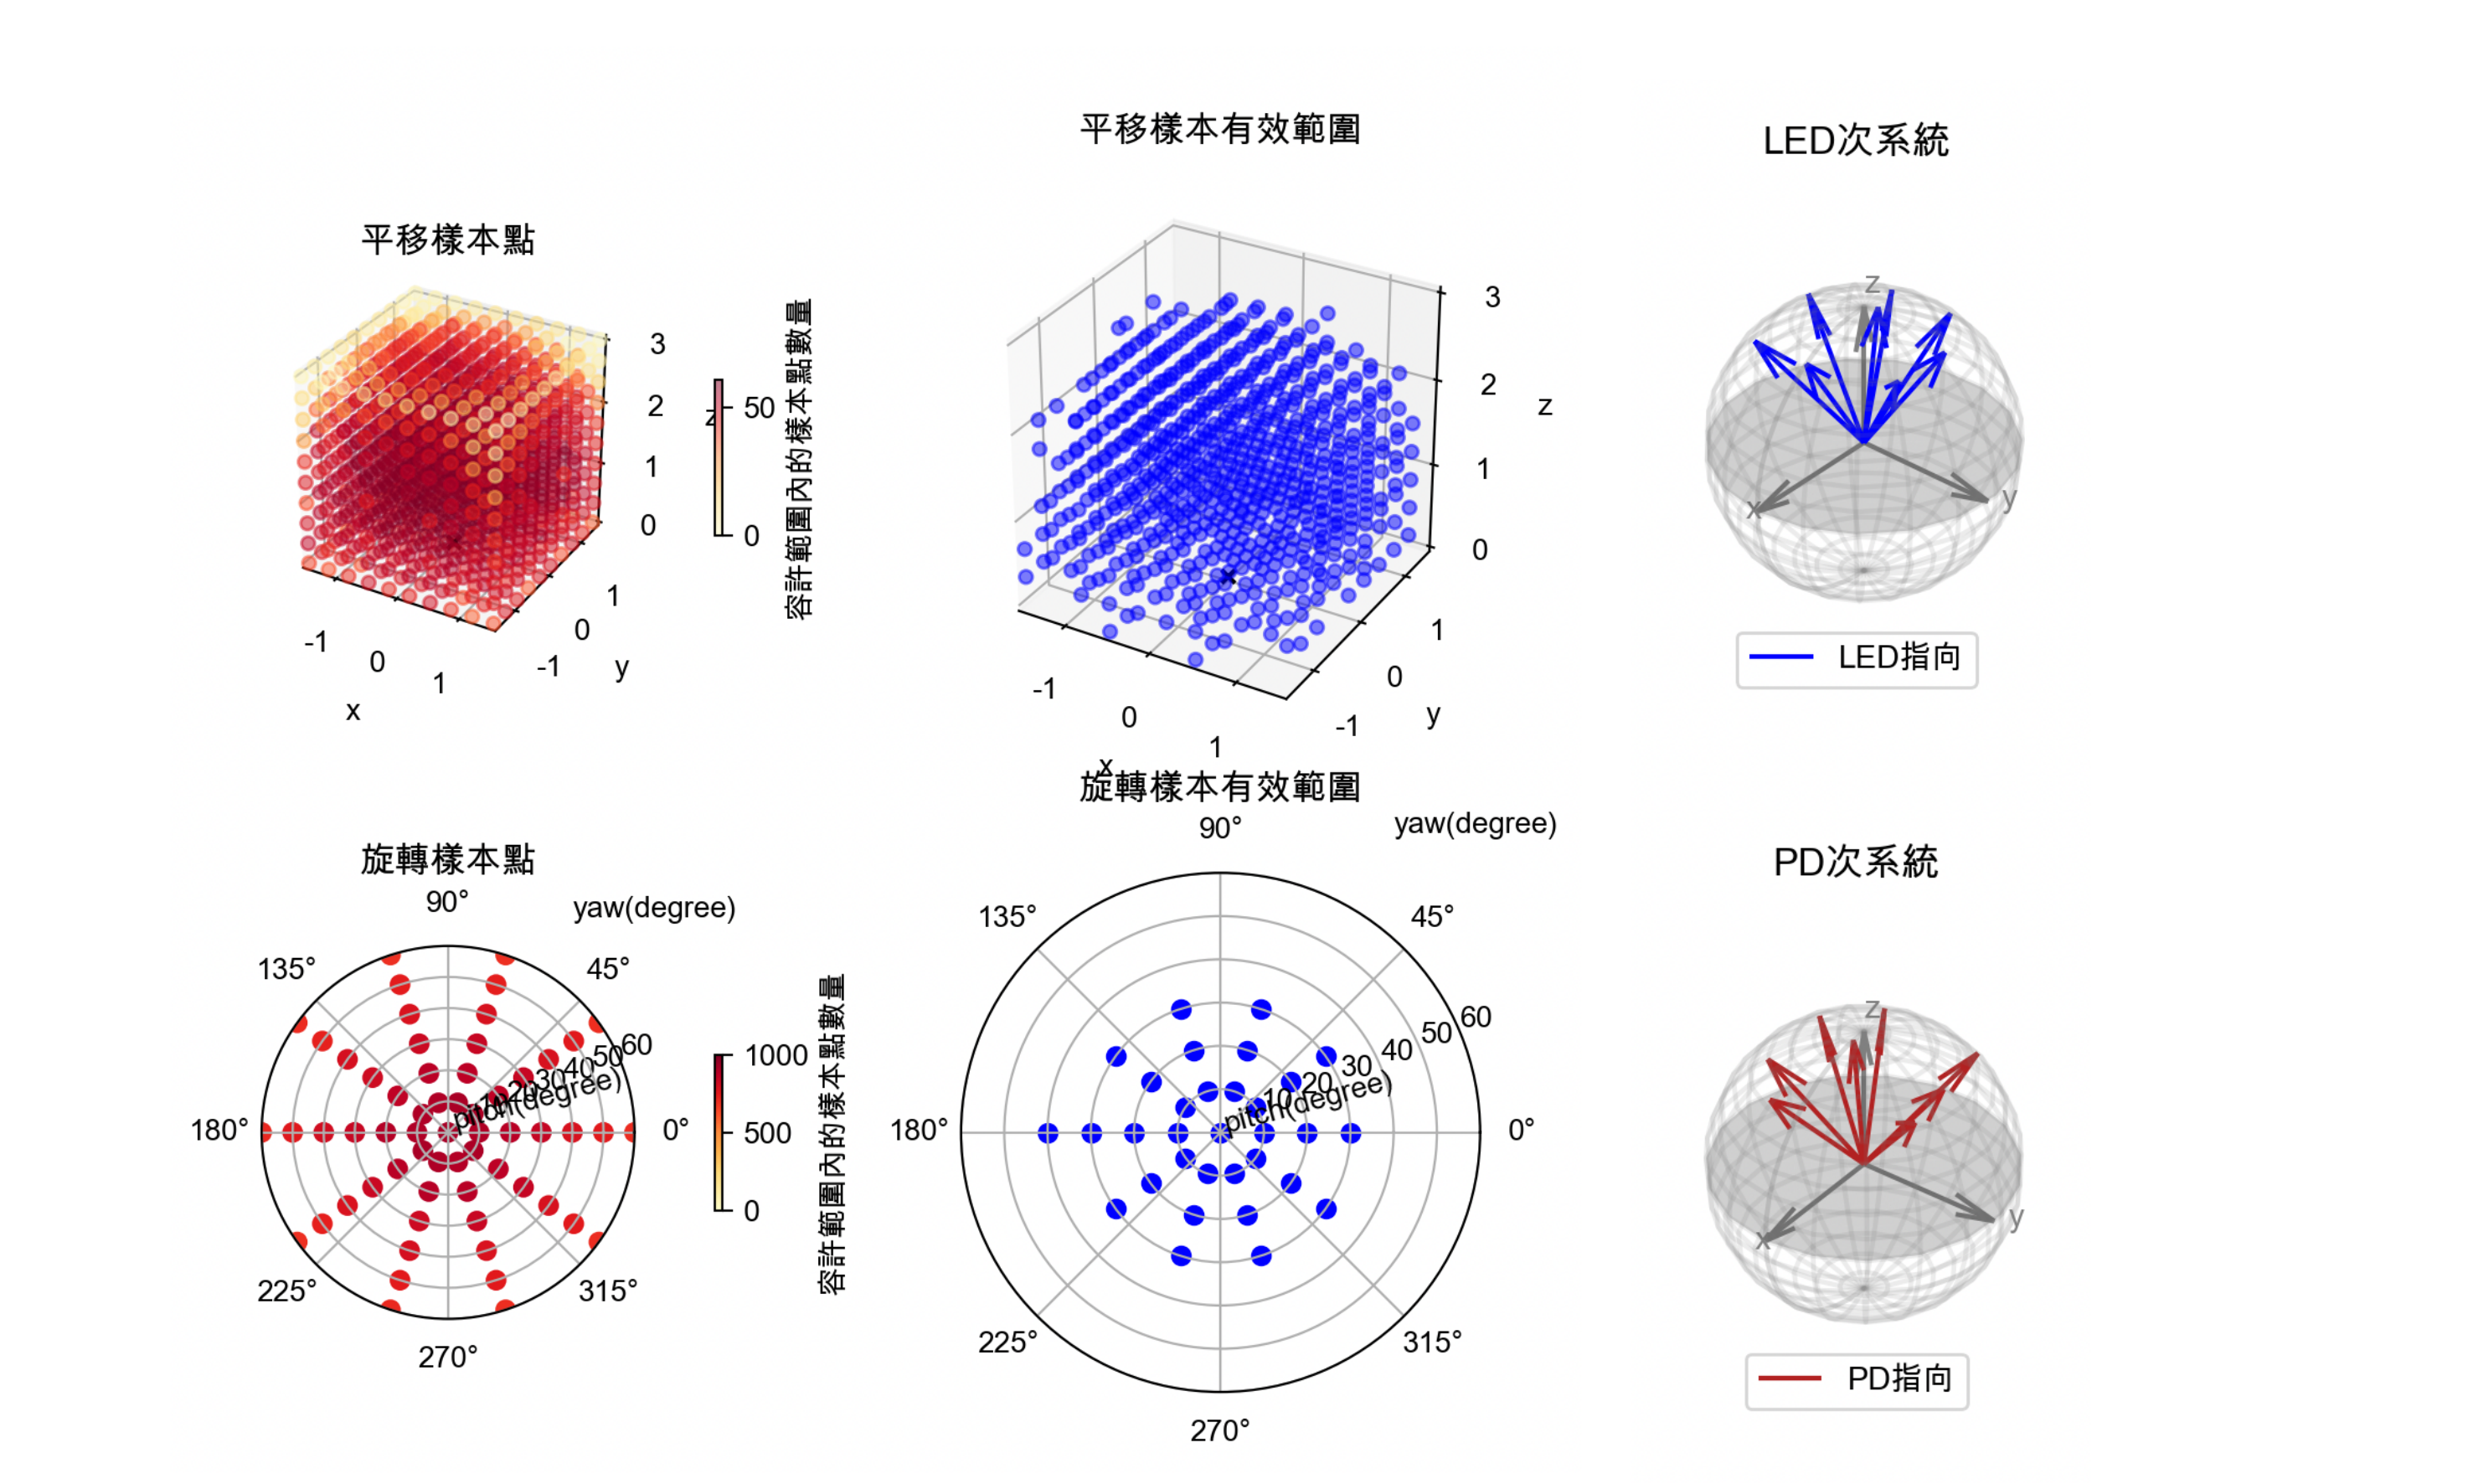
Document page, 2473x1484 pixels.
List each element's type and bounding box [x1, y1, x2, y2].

picture [1630, 79, 2091, 1484]
list [169, 46, 1582, 1473]
